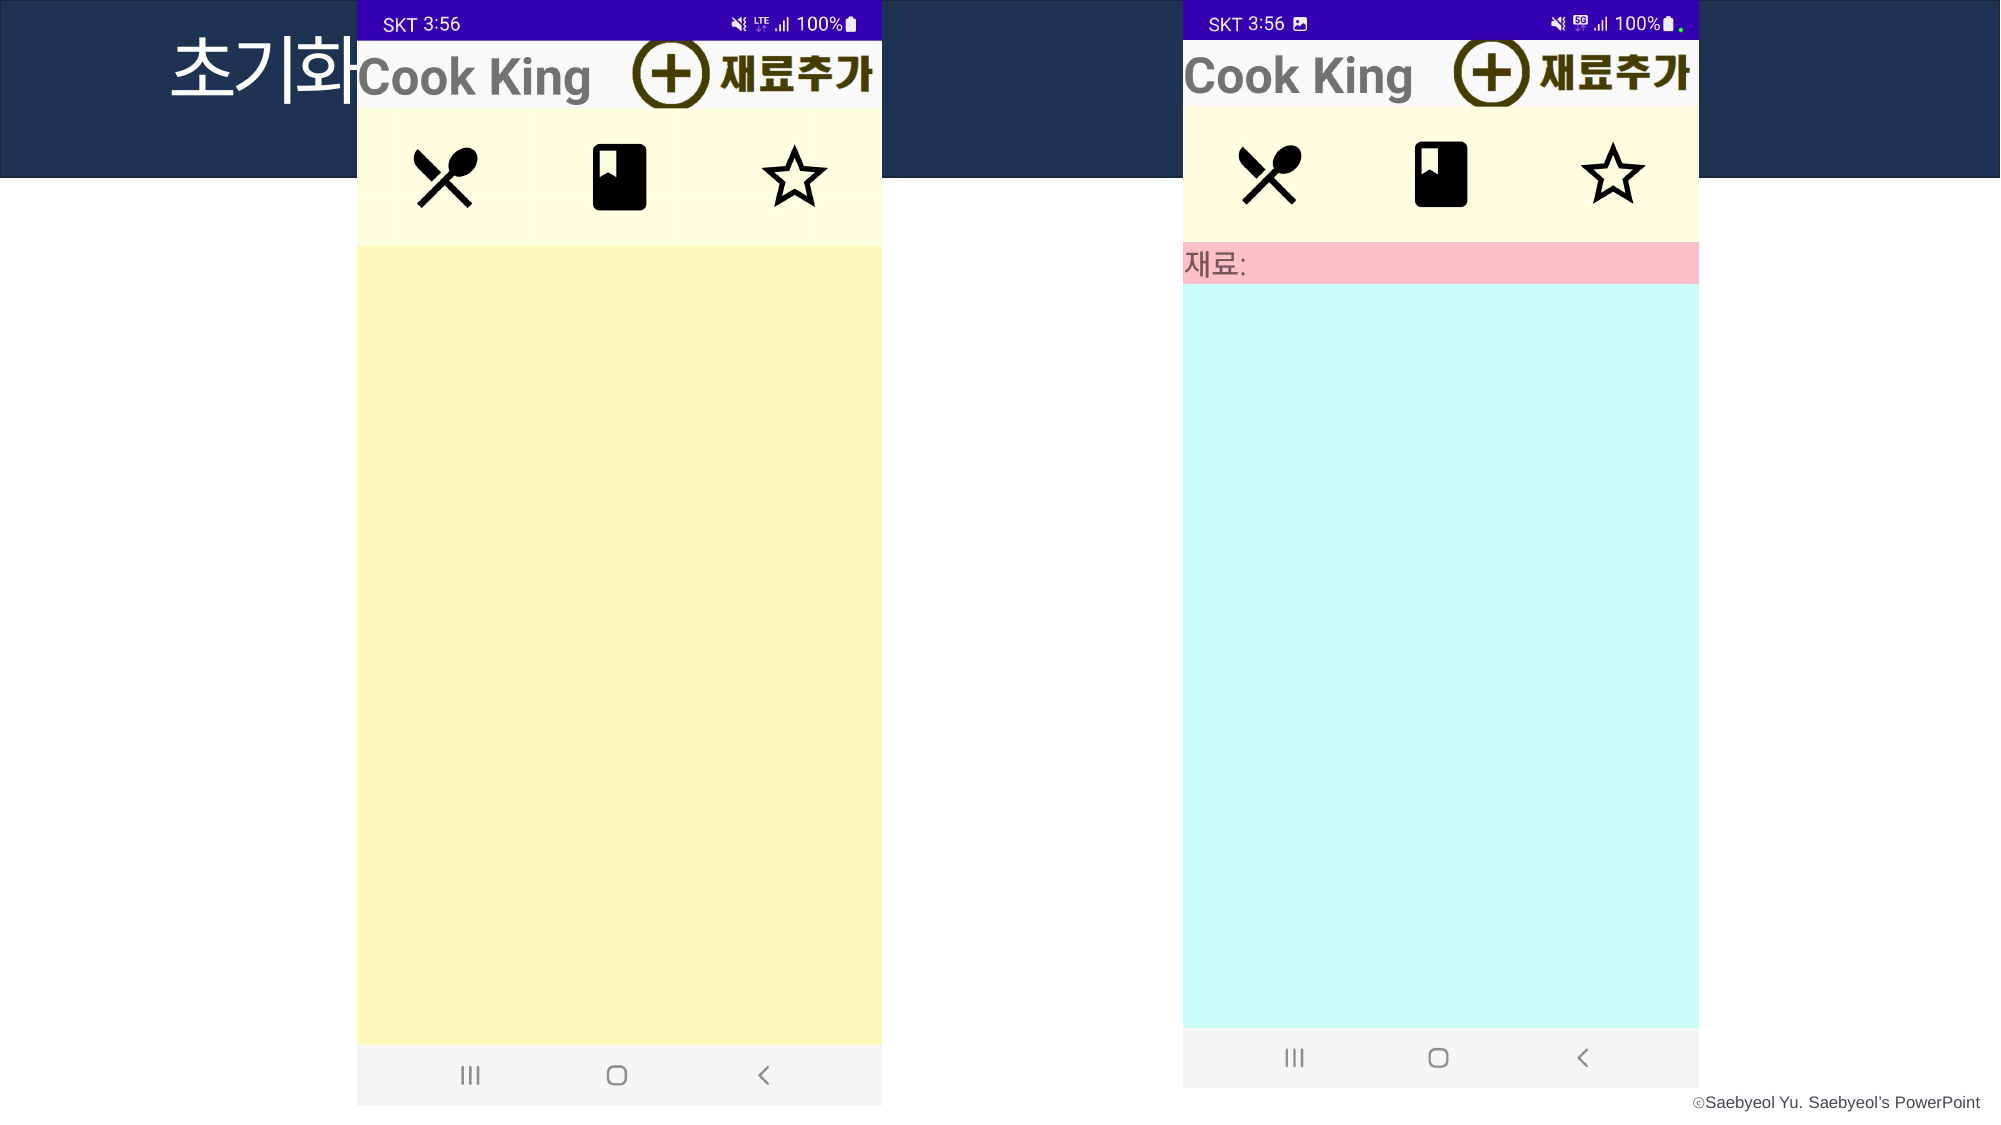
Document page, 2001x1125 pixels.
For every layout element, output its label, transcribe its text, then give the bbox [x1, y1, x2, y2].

picture [357, 0, 882, 1106]
text_box [1699, 0, 2000, 178]
text_box [882, 0, 1183, 178]
text_box [0, 0, 357, 178]
text_box 초기화면 [153, 16, 357, 122]
picture [1183, 0, 1699, 1088]
